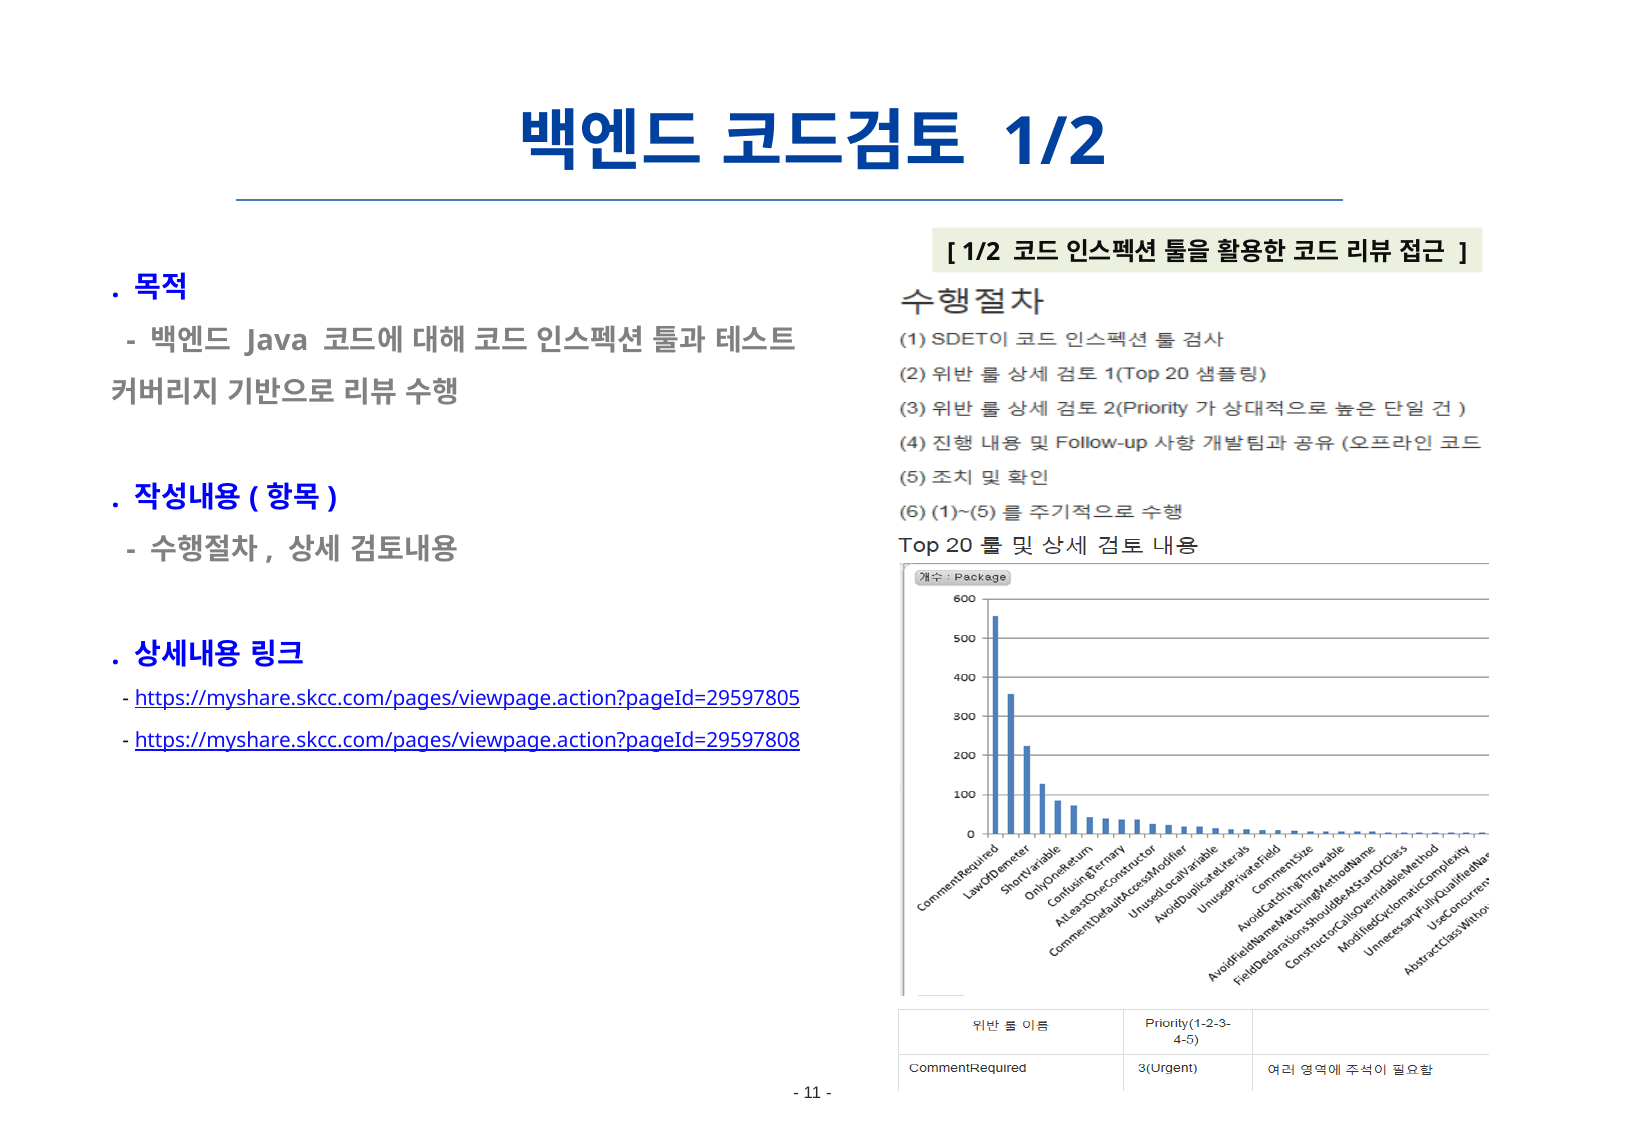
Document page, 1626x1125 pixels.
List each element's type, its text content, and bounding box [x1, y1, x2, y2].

text_box 백엔드 코드검토 1/2 [0, 63, 1625, 222]
text_box [ 1/2 코드 인스펙션 툴을 활용한 코드 리뷰 접근 ] [932, 227, 1483, 273]
text_box . 목적 - 백엔드 Java 코드에 대해 코드 인스펙션 툴과 테스트 커버리지 기반으로 리뷰 수행 . 작성내용(항목) - 수행절차, 상세 검토내용 . 상세내용 링크 - https://myshare.skcc.com/pages/viewpage.action?pageId=29597805 - https://myshare.skcc.com/pages/viewpage.action?pageId=29597808 [96, 243, 816, 776]
picture [892, 278, 1489, 1091]
